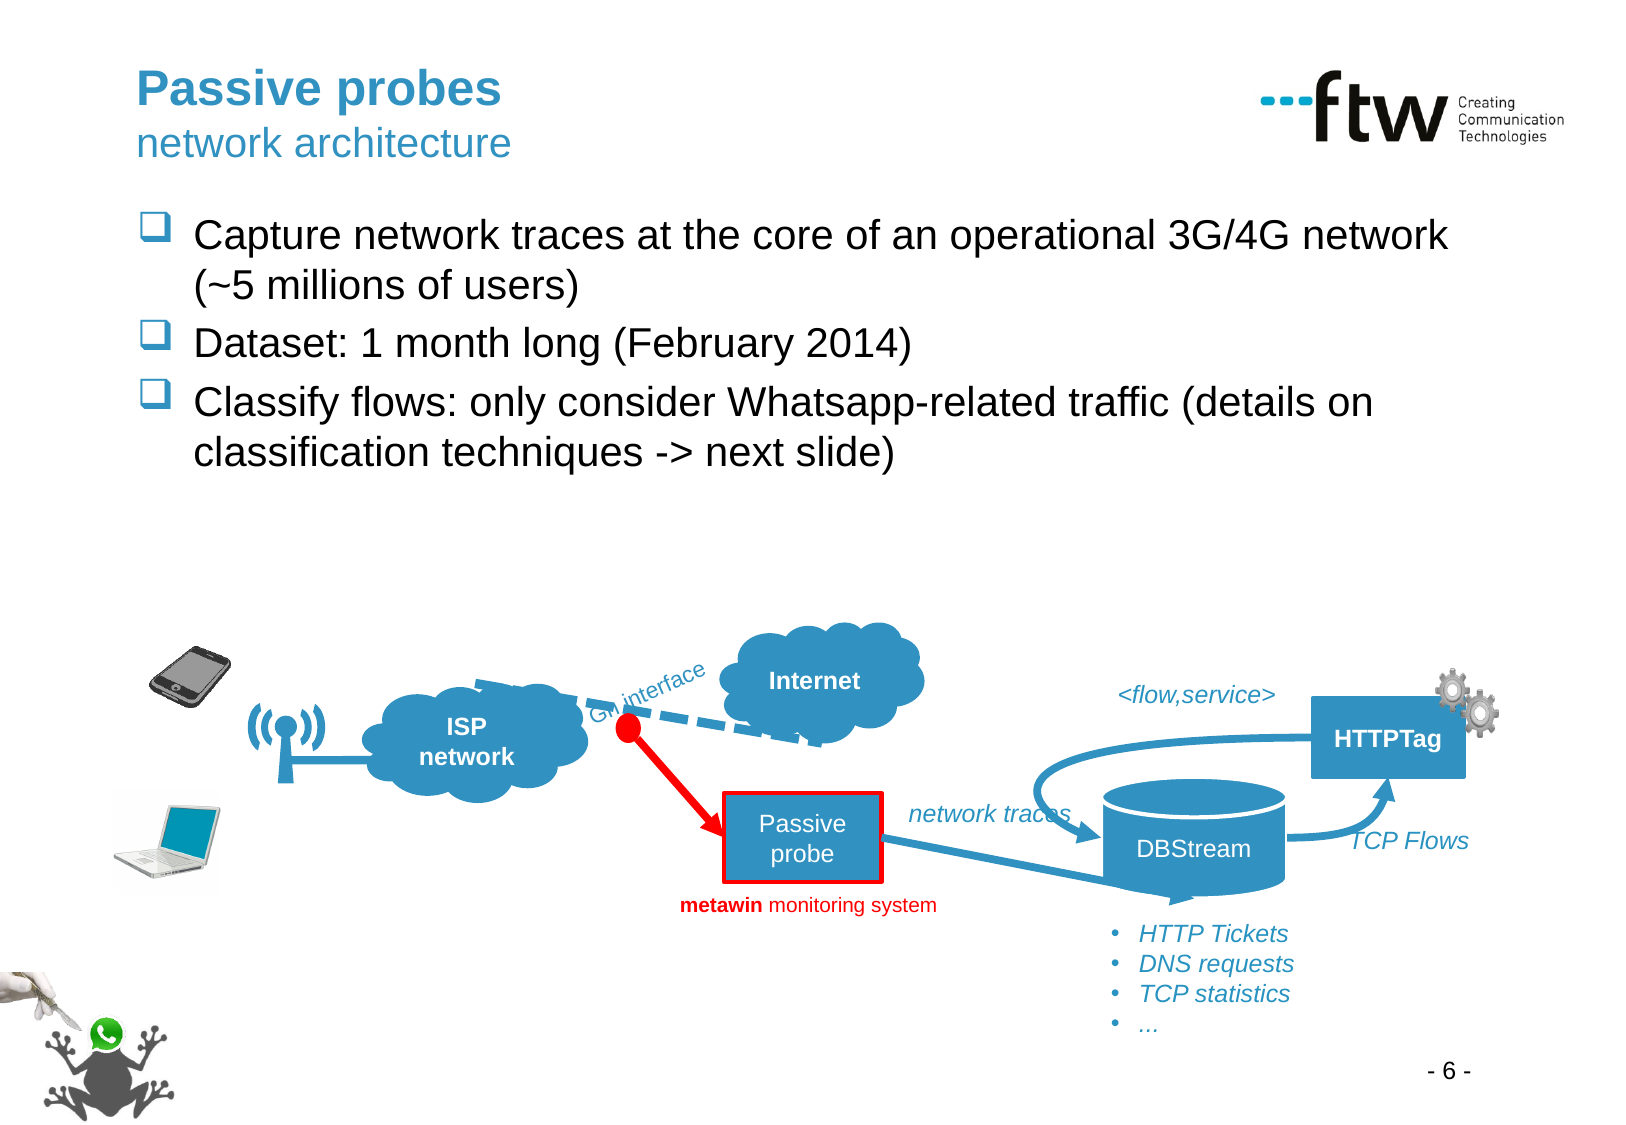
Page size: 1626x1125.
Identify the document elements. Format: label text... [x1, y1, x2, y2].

title Passive probes network architecture [120, 44, 1188, 177]
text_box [361, 621, 1510, 935]
text_box HTTP Tickets DNS requests TCP statistics ... [1096, 943, 1498, 1045]
picture [0, 972, 177, 1123]
picture [113, 788, 221, 896]
picture [148, 645, 231, 708]
slide_number - 6 - [1273, 1046, 1625, 1110]
picture [1252, 66, 1569, 147]
list Capture network traces at the core of an operational 3G/4G network (~5 millions of users) Dataset: 1 month long (February 2014) Classify flows: only consider Whatsapp-related traffic (details on classification techniques -> next slide) [121, 199, 1504, 988]
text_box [247, 701, 326, 784]
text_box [330, 758, 378, 762]
